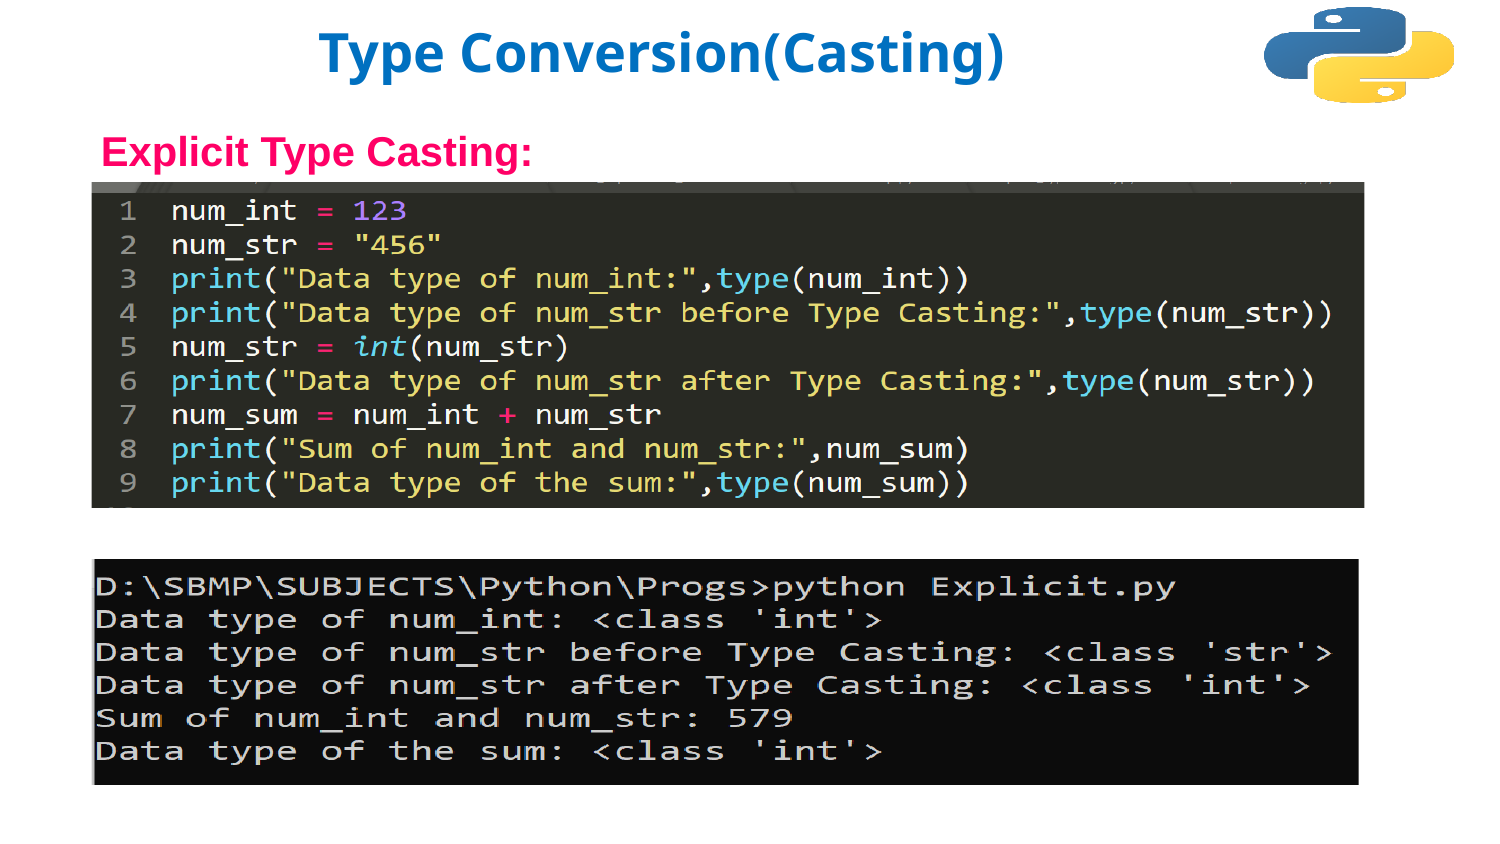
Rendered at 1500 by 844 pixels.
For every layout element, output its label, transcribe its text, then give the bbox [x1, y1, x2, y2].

picture [1263, 7, 1454, 103]
text_box Type Conversion(Casting) [91, 2, 1233, 117]
text_box Explicit Type Casting: [85, 117, 1359, 182]
picture [91, 559, 1359, 785]
picture [91, 182, 1365, 509]
